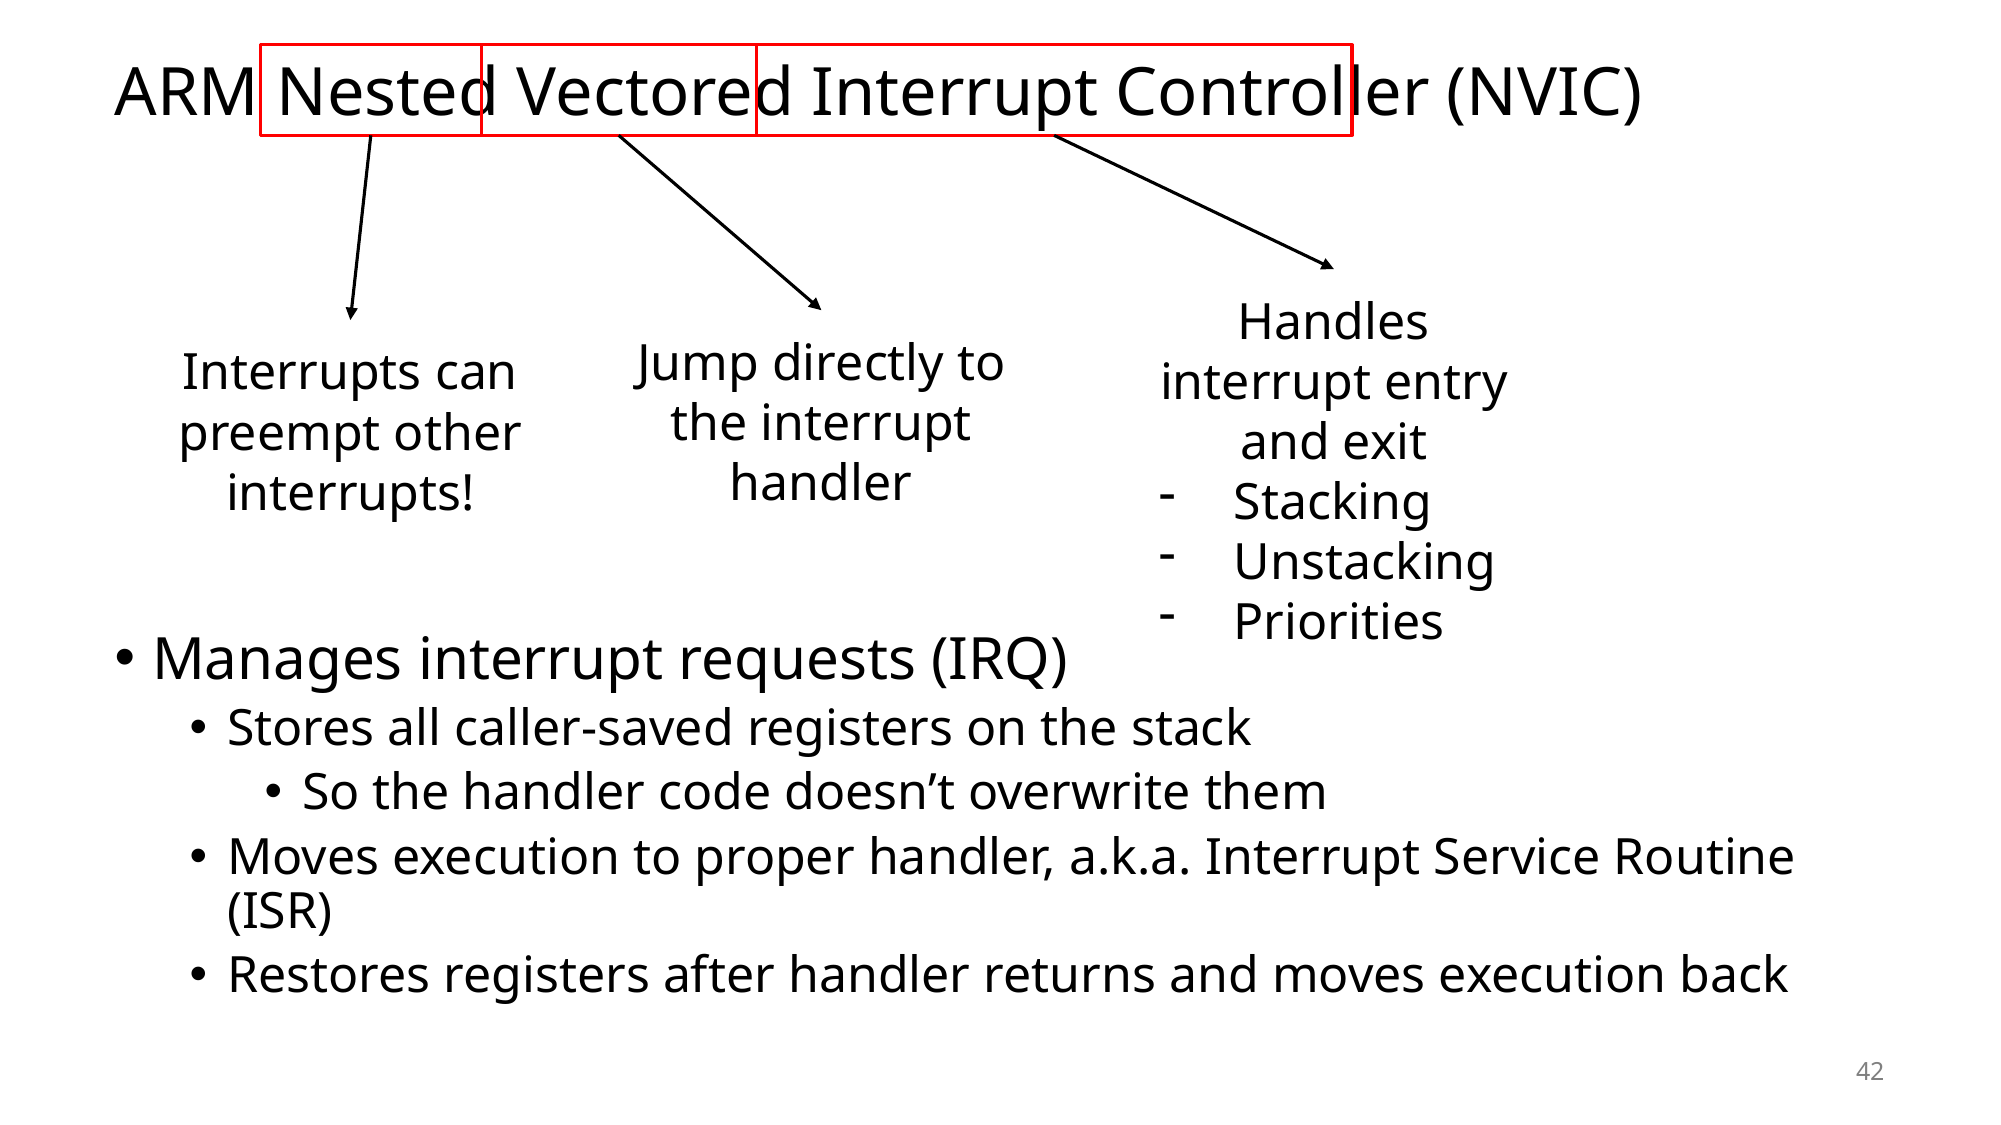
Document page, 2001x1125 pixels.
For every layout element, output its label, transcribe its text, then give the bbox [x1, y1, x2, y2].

text_box [756, 44, 1353, 136]
slide_number 42 [1749, 1042, 1900, 1103]
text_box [350, 135, 371, 320]
title ARM Nested Vectored Interrupt Controller (NVIC) [99, 37, 1900, 150]
list Manages interrupt requests (IRQ) Stores all caller-saved registers on the stack So the handler code doesn’t overwrite them Moves execution to proper handler, a.k.a. Interrupt Service Routine (ISR) Restores registers after handler returns and moves execution back [99, 621, 1900, 1013]
text_box Jump directly to the interrupt handler [601, 310, 1042, 521]
text_box [481, 44, 756, 136]
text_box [1054, 135, 1334, 270]
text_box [618, 135, 822, 311]
text_box Interrupts can preempt other interrupts! [130, 319, 571, 531]
text_box Handles interrupt entry and exit Stacking Unstacking Priorities [1113, 269, 1555, 622]
text_box [260, 44, 481, 136]
